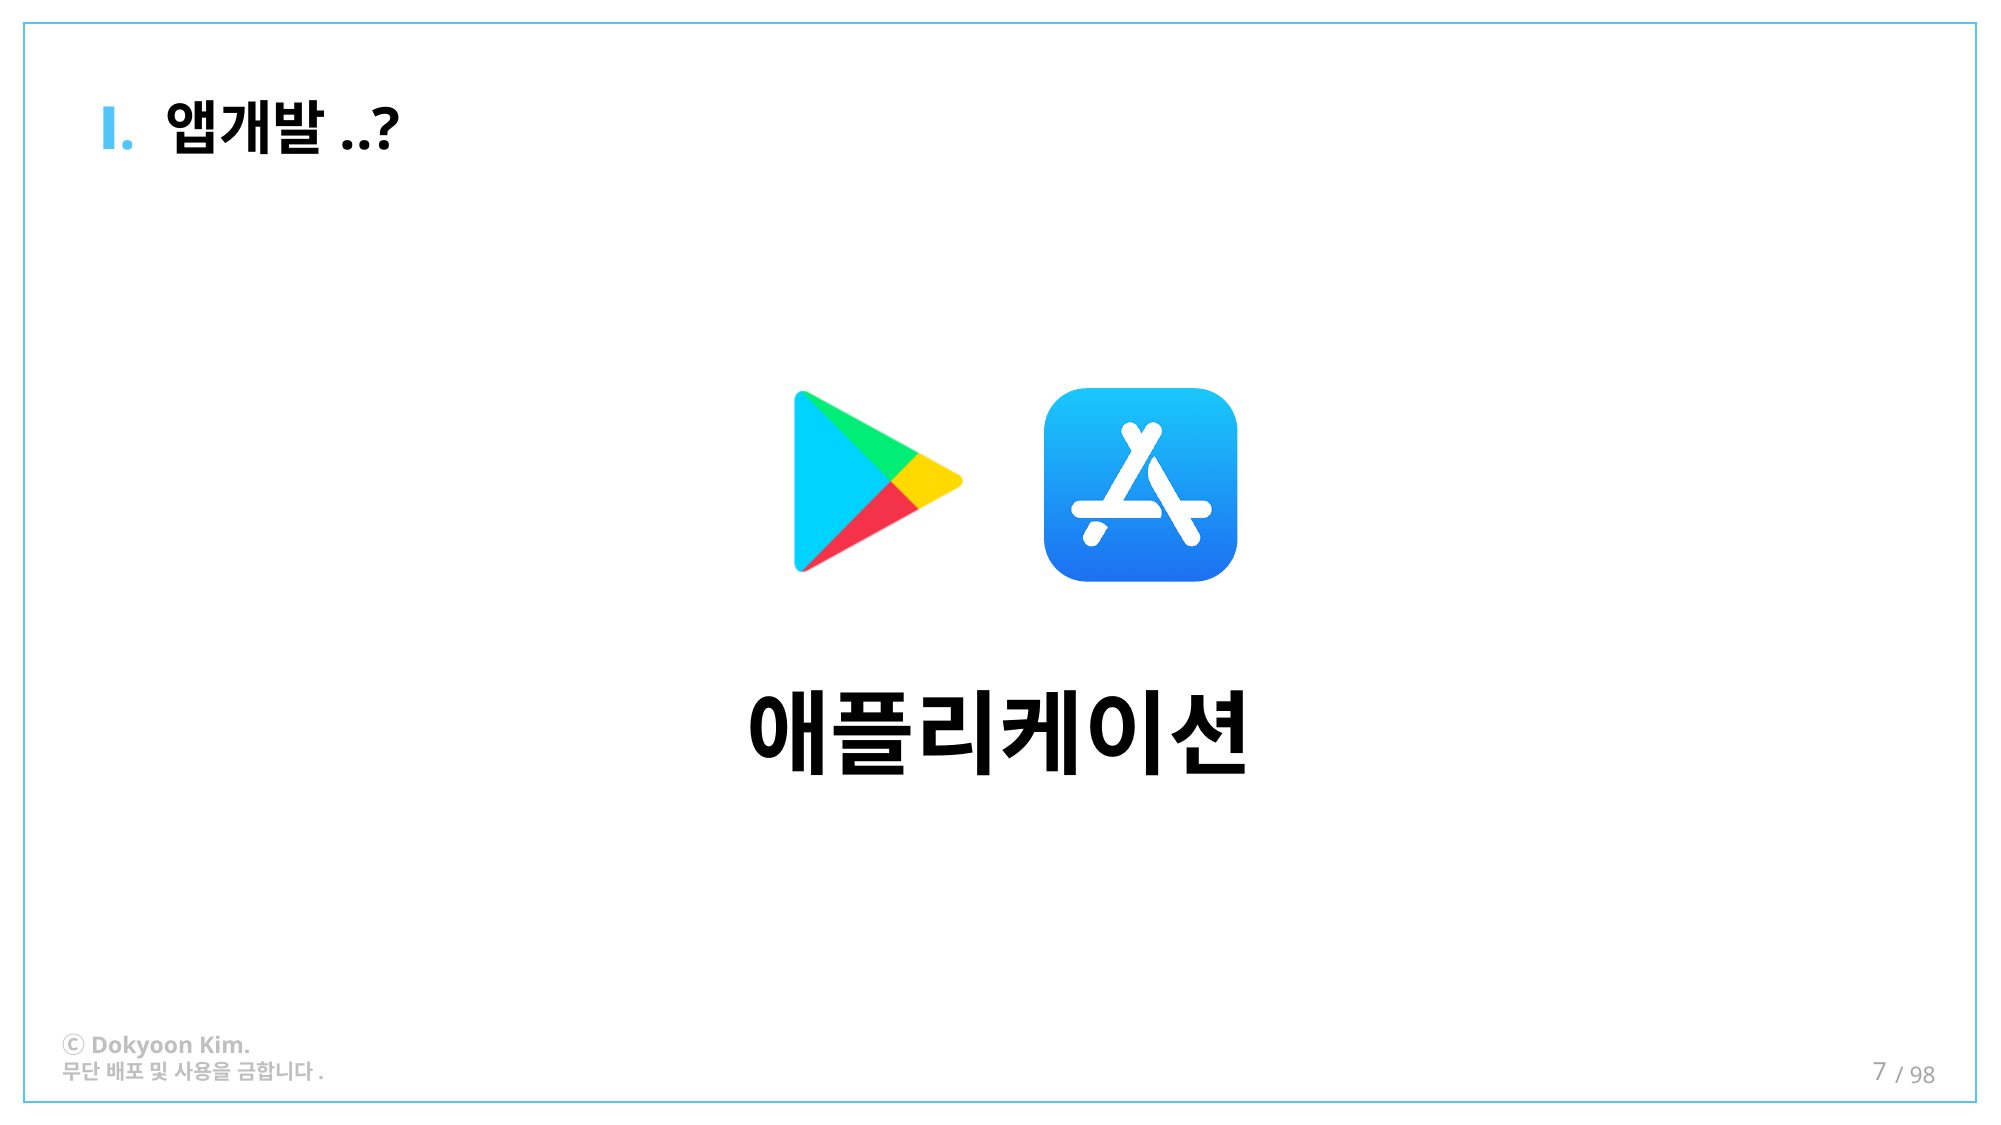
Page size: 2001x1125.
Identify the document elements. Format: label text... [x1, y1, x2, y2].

picture [778, 380, 979, 582]
slide_number 7 [1451, 1042, 1902, 1103]
picture [1044, 388, 1238, 582]
text_box 애플리케이션 [166, 668, 1834, 836]
text_box Ⅰ. 앱개발..? [83, 83, 1238, 170]
